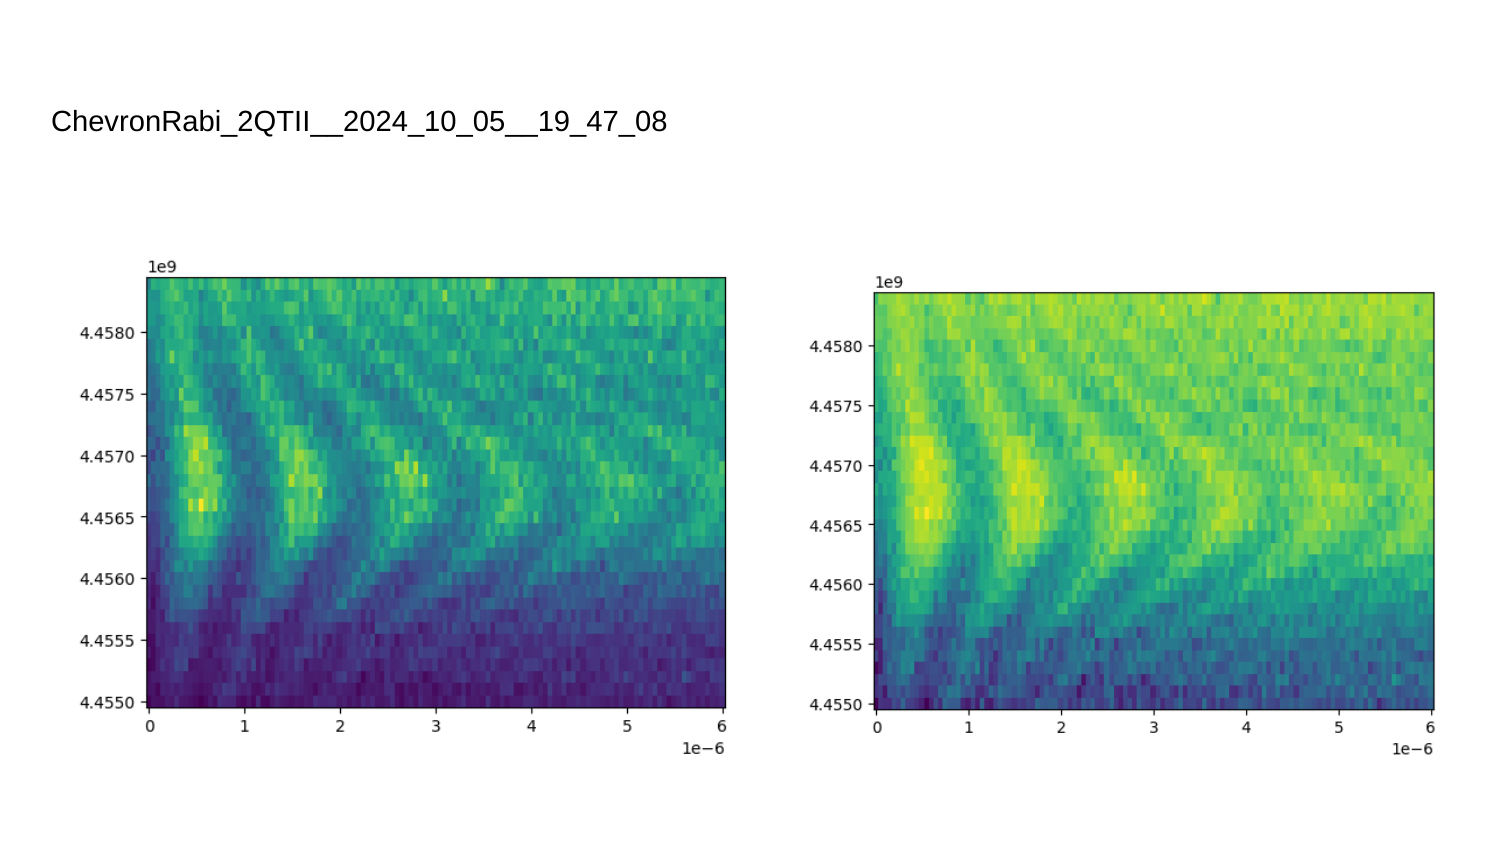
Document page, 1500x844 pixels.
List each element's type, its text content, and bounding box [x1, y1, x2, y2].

picture [796, 264, 1447, 768]
text_box [51, 189, 1449, 750]
text_box ChevronRabi_2QTII__2024_10_05__19_47_08 [51, 72, 1449, 167]
picture [66, 247, 739, 768]
